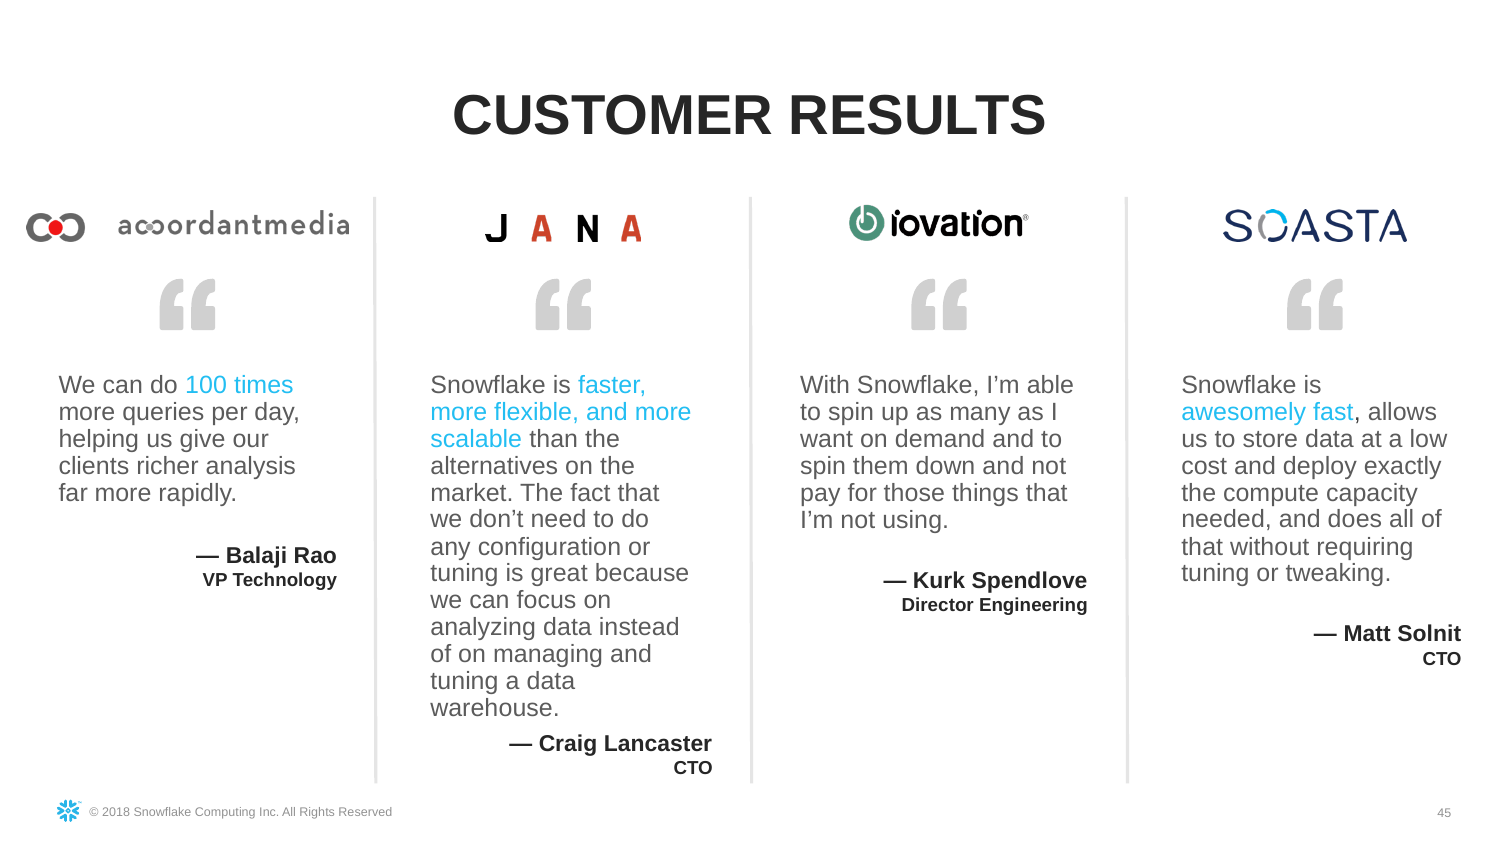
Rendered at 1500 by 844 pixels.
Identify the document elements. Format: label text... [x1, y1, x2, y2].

text_box [191, 278, 216, 331]
slide_number 45 [1420, 799, 1463, 826]
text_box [374, 196, 1128, 784]
picture [1222, 209, 1407, 242]
text_box Snowflake is awesomely fast, allows us to store data at a low cost and deploy exactly the compute capacity needed, and does all of that without requiring tuning or tweaking. [1170, 366, 1460, 597]
text_box [1318, 278, 1343, 331]
list CUSTOMER RESULTS [45, 36, 1455, 153]
picture [26, 209, 349, 242]
text_box [1287, 278, 1312, 331]
text_box — Matt Solnit CTO [1252, 613, 1473, 674]
text_box — Balaji Rao VP Technology [140, 534, 349, 596]
text_box [159, 278, 184, 331]
text_box We can do 100 times more queries per day, helping us give our clients richer analysis far more rapidly. [47, 366, 328, 514]
